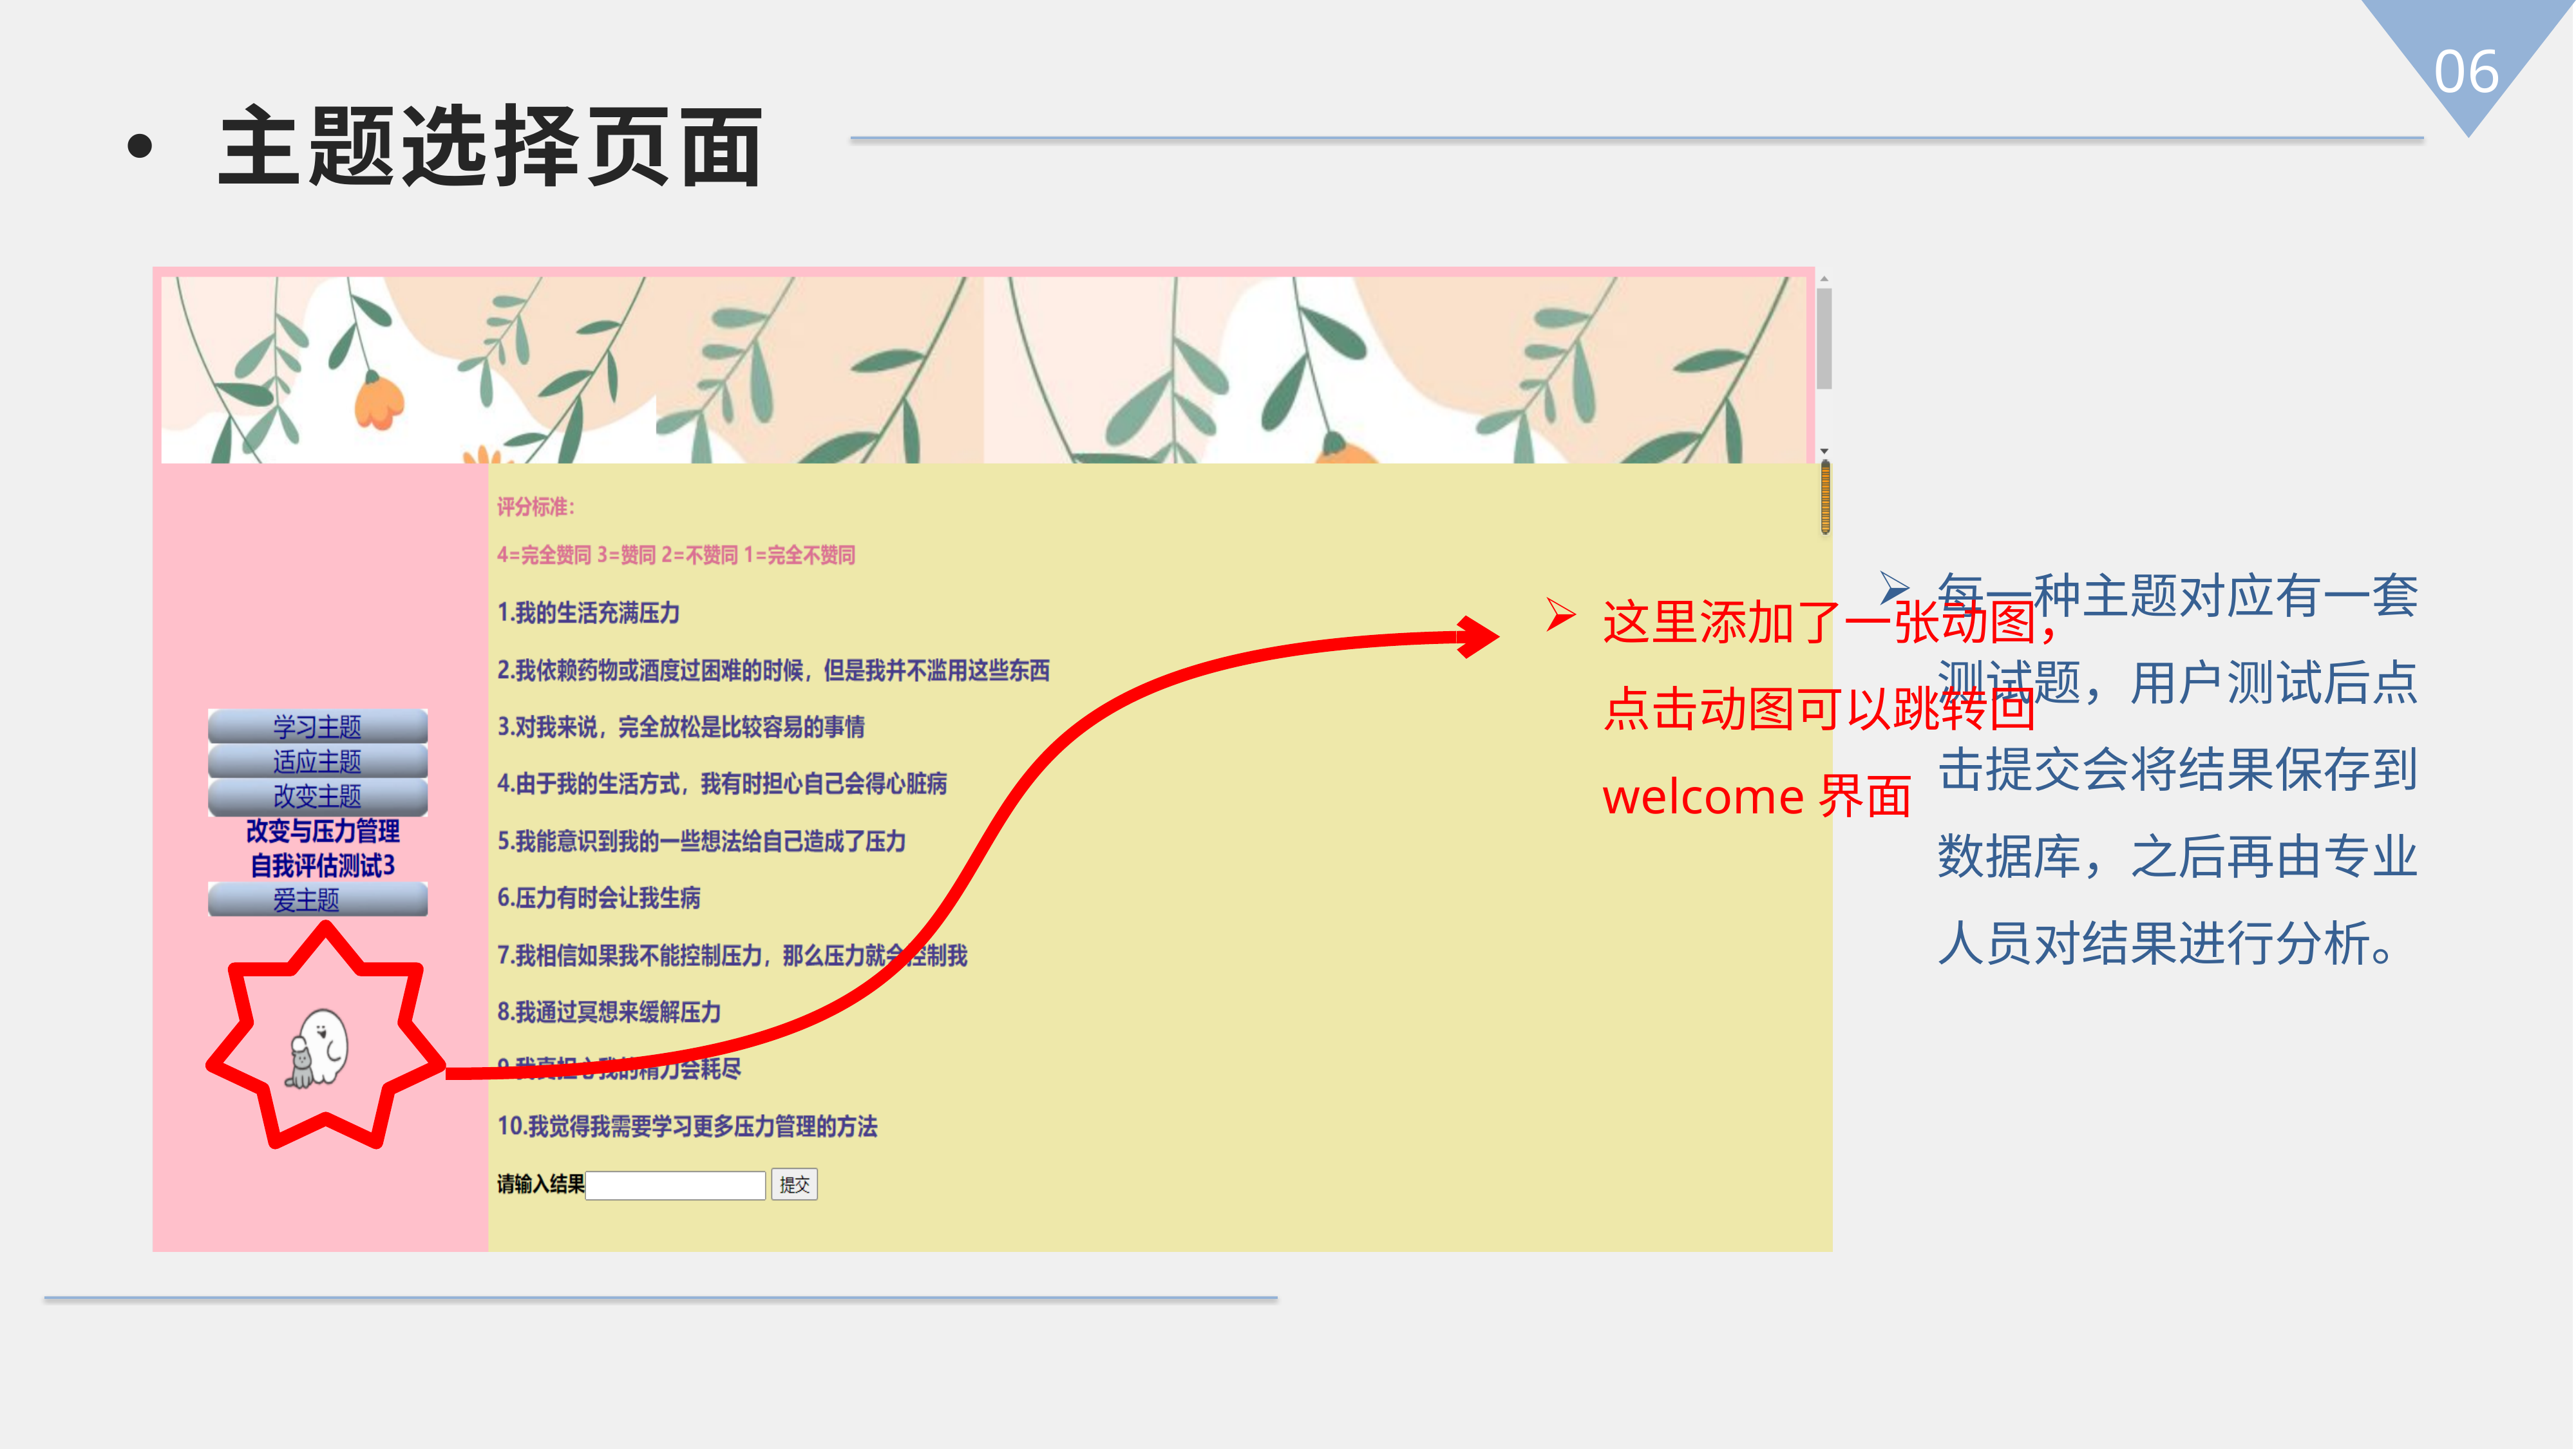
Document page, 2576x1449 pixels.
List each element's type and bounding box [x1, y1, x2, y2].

picture [0, 0, 2573, 1449]
text_box [212, 636, 1501, 1143]
